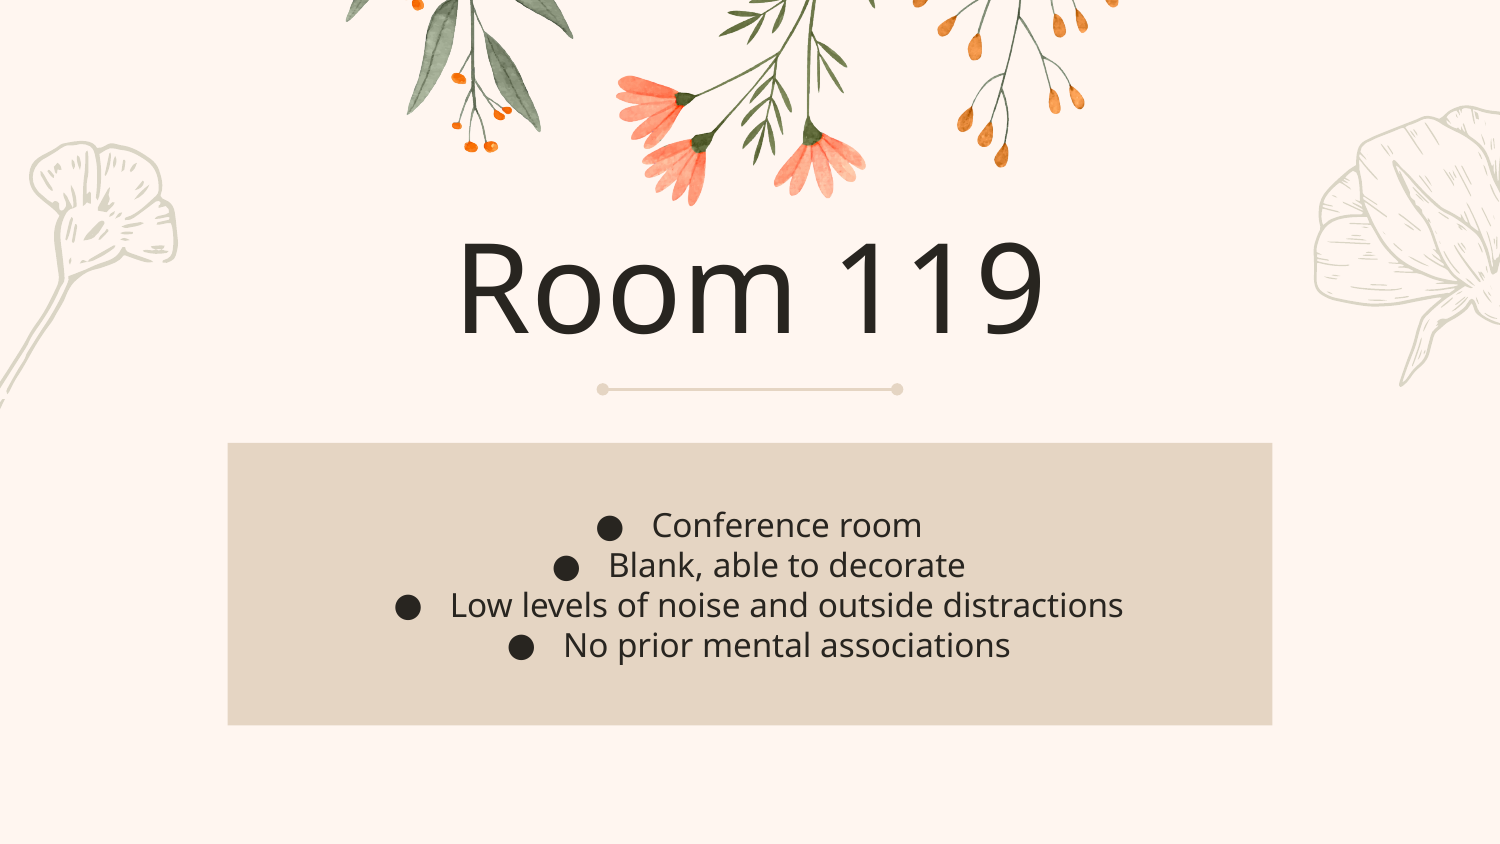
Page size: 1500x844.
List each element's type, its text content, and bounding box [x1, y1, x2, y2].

subtitle Conference room Blank, able to decorate Low levels of noise and outside distractions No prior mental associations [336, 472, 1164, 696]
picture [852, 0, 1179, 197]
title Room 119 [296, 197, 1204, 371]
picture [275, 0, 851, 197]
text_box [227, 442, 1273, 726]
